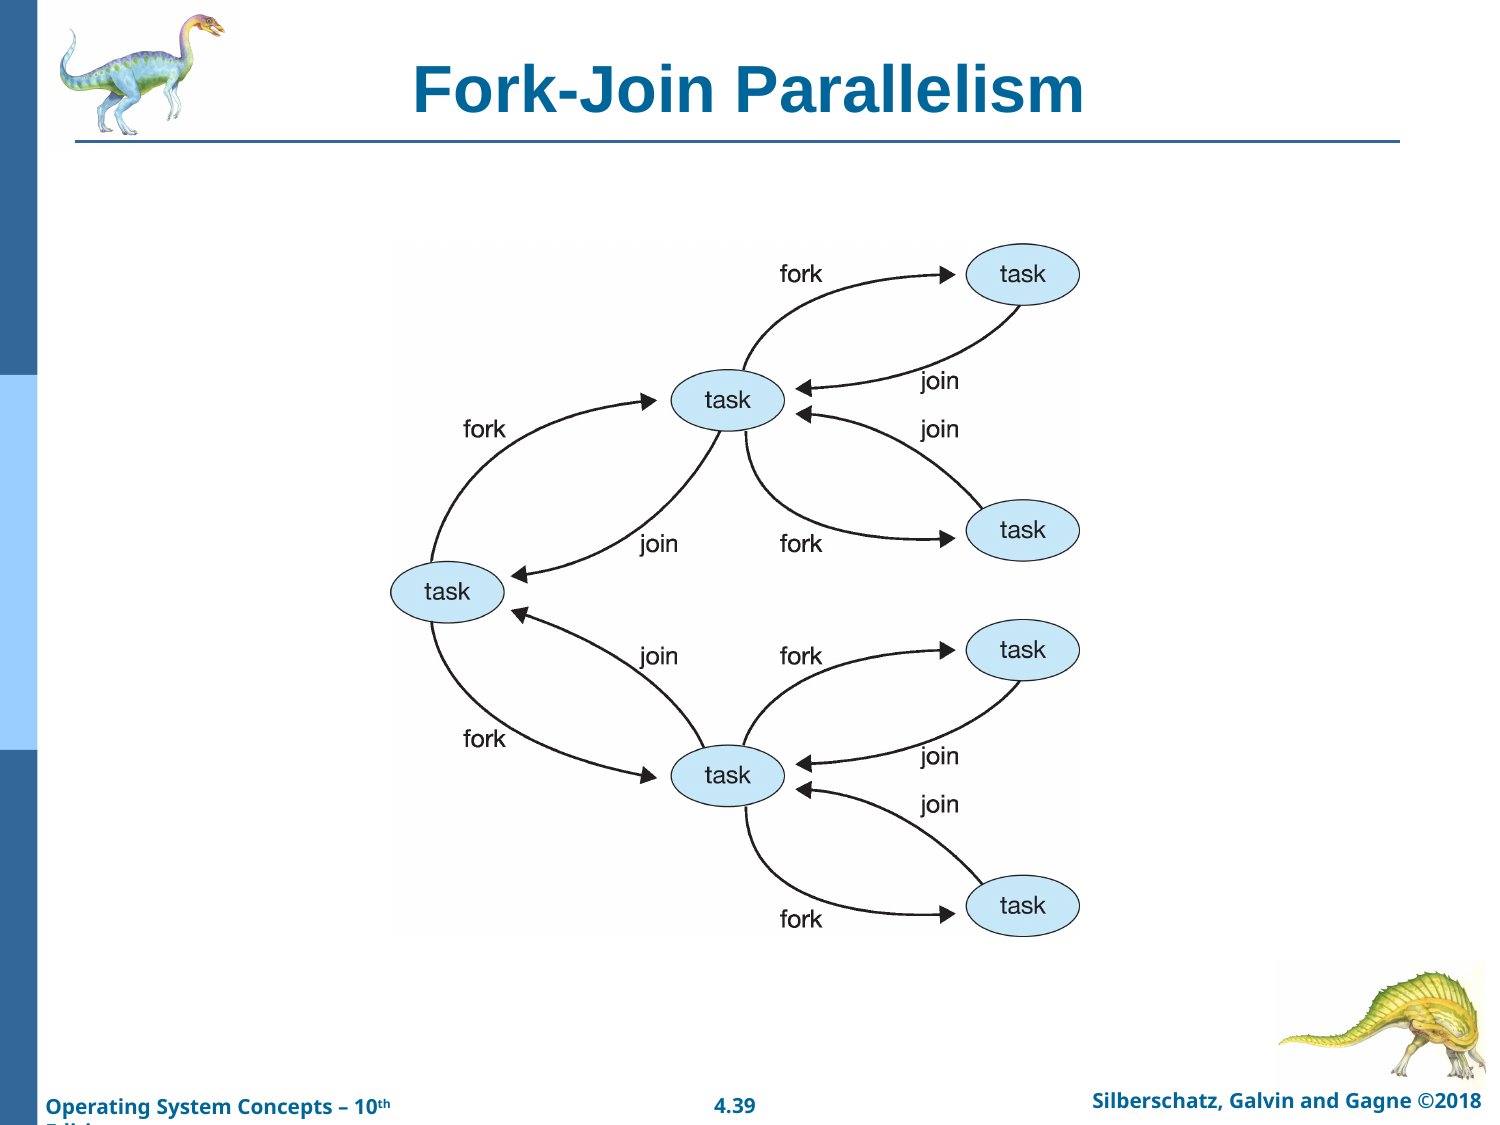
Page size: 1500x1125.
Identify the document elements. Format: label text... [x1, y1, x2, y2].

picture [46, 0, 243, 149]
picture [1275, 959, 1486, 1090]
title Fork-Join Parallelism [75, 38, 1425, 133]
picture [389, 242, 1080, 937]
